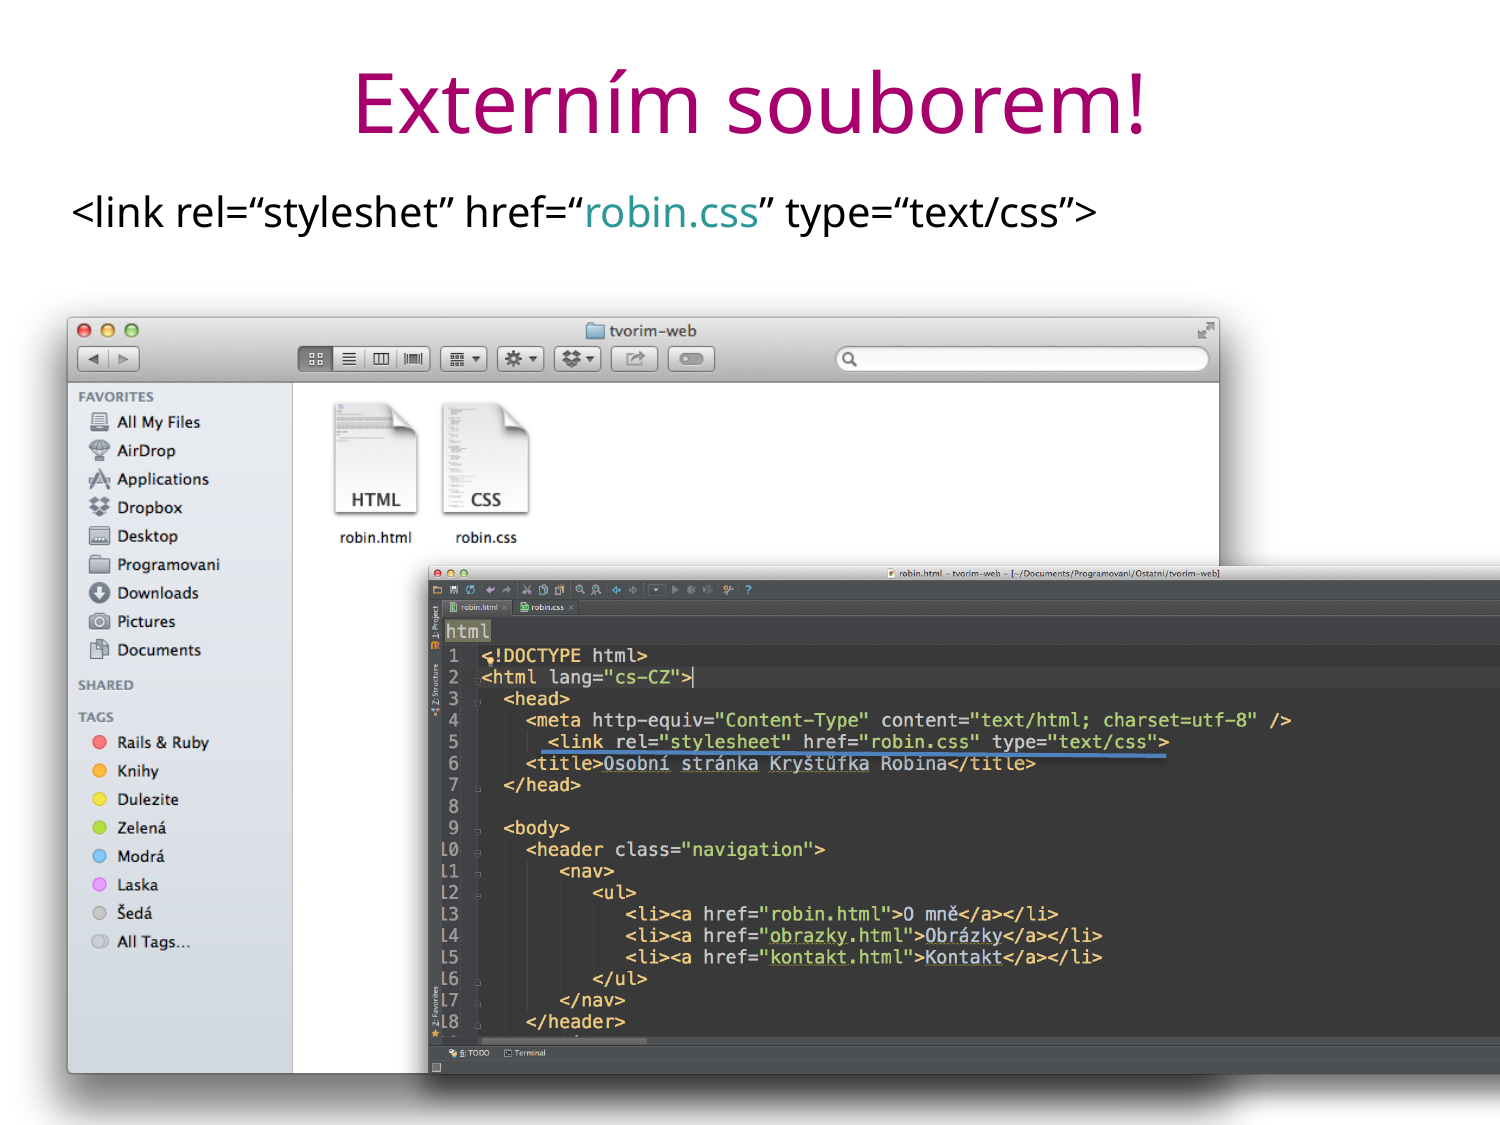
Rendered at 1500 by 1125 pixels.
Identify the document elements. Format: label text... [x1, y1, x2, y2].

title Externím souborem! [75, 6, 1425, 178]
text_box <link rel=“styleshet” href=“robin.css” type=“text/css”> [56, 178, 1466, 244]
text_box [540, 751, 1167, 756]
picture [0, 275, 1500, 1125]
